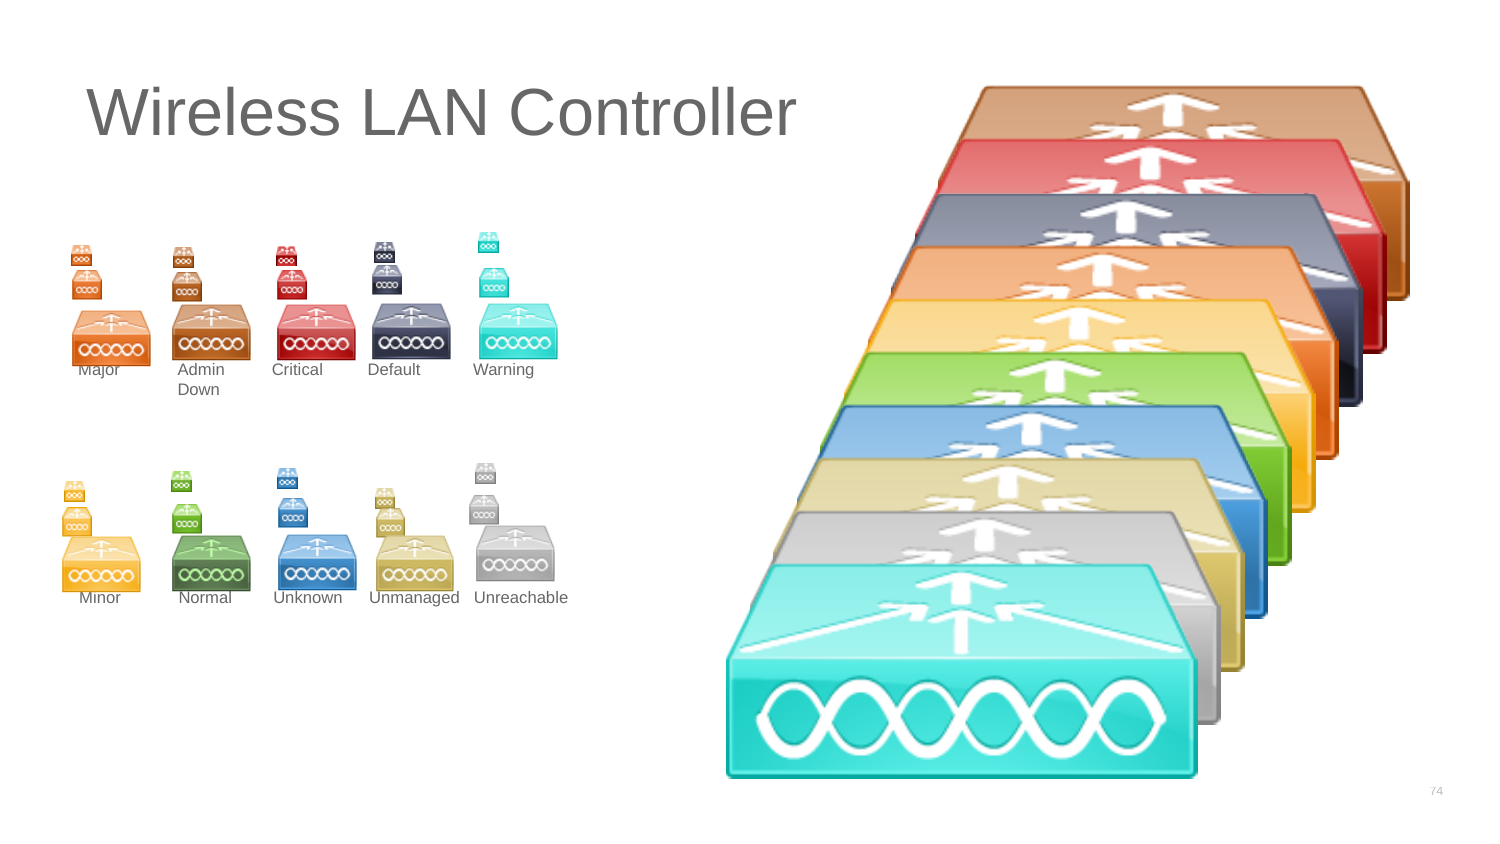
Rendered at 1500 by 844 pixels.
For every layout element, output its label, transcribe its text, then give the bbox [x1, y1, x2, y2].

picture [170, 271, 252, 373]
picture [477, 267, 559, 373]
picture [474, 463, 496, 484]
picture [276, 244, 297, 266]
picture [170, 471, 192, 492]
picture [371, 242, 453, 373]
picture [71, 244, 93, 266]
picture [276, 270, 357, 373]
picture [63, 481, 85, 502]
picture [173, 247, 194, 268]
picture [71, 270, 153, 379]
picture [277, 498, 358, 604]
picture [61, 506, 143, 606]
picture [726, 85, 1410, 779]
title Wireless LAN Controller [71, 55, 1441, 176]
picture [478, 232, 499, 254]
picture [277, 468, 298, 490]
picture [170, 504, 252, 605]
picture [374, 488, 456, 604]
picture [467, 495, 556, 595]
